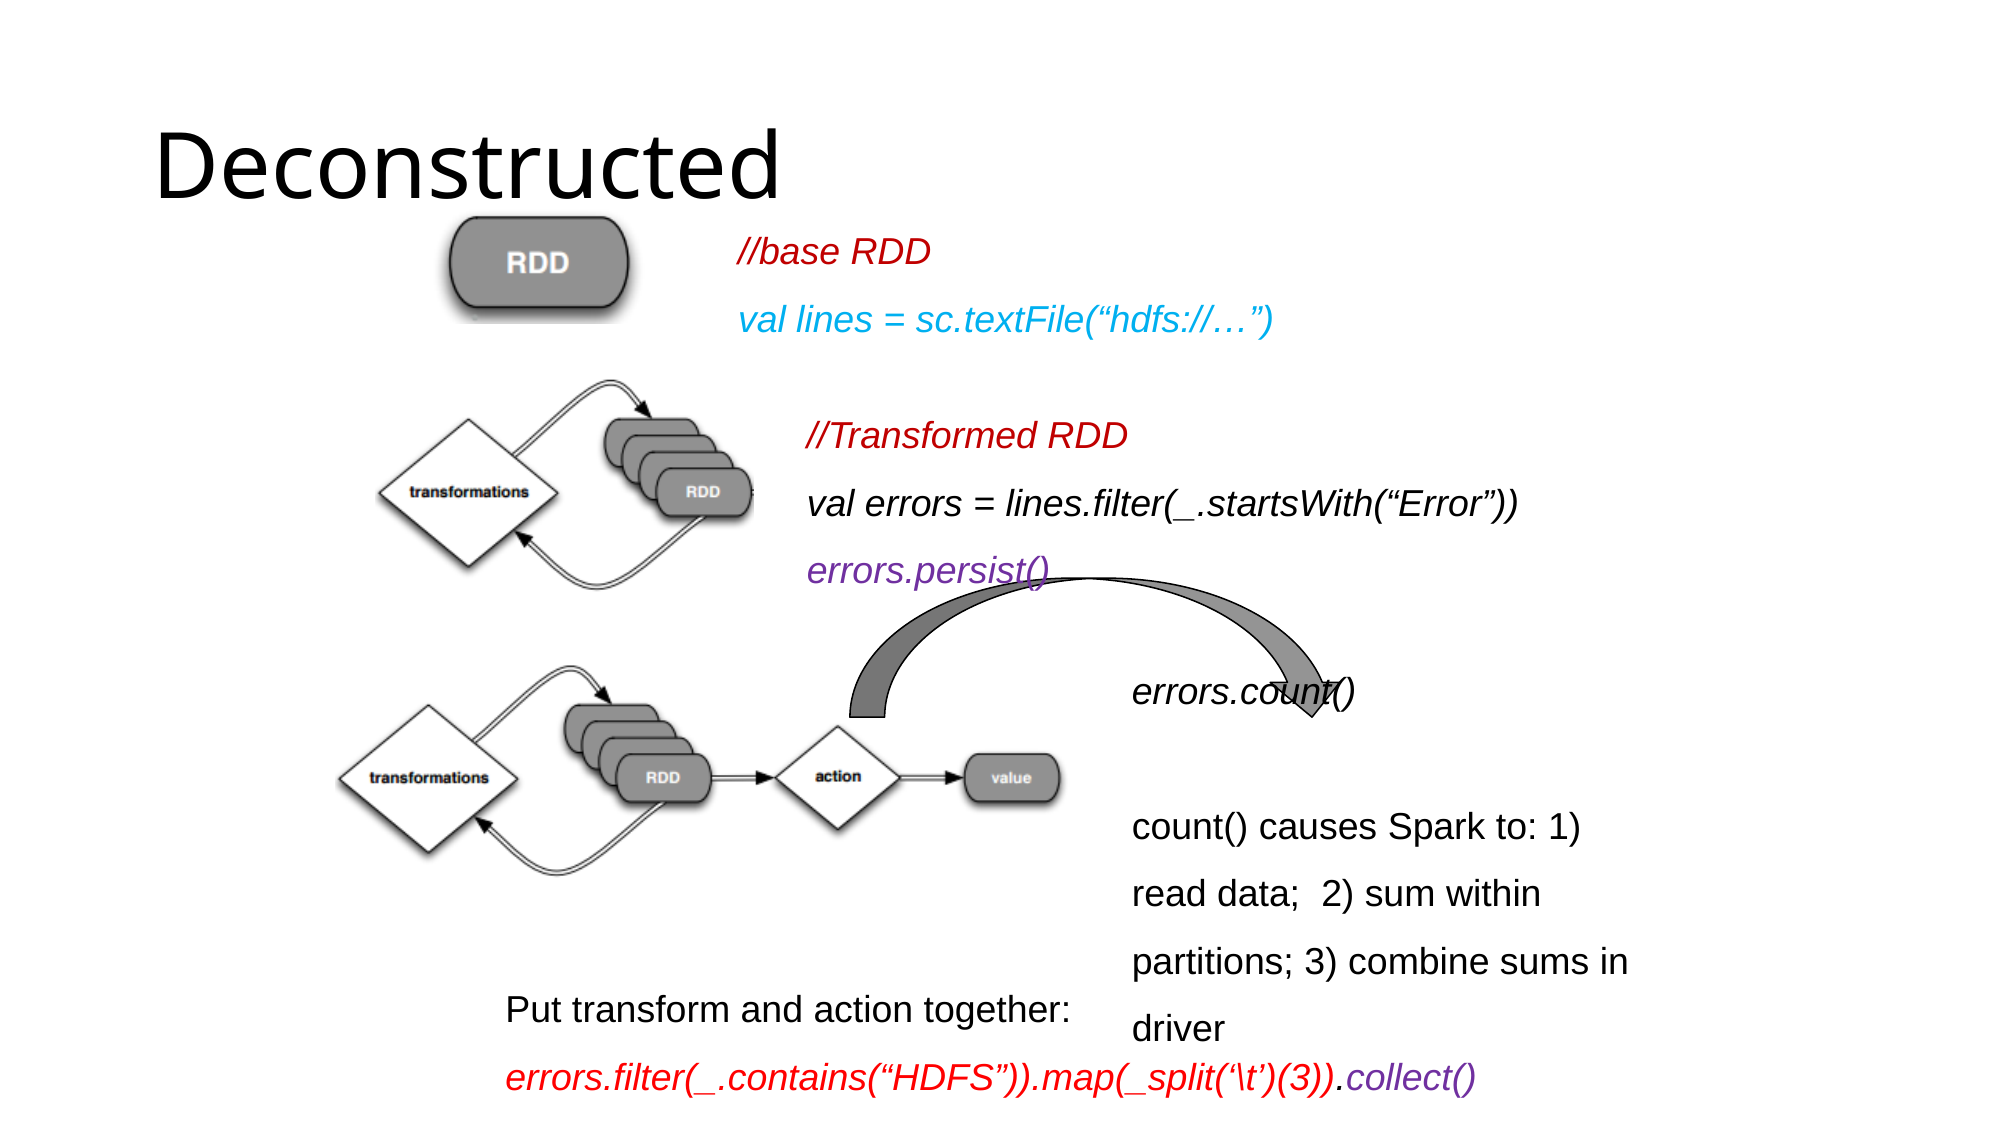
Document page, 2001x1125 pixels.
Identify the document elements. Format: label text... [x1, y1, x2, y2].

text_box Put transform and action together: errors.filter(_.contains(“HDFS”)).map(_split(‘\t’)(3)).collect() [490, 955, 1528, 1106]
picture [374, 355, 754, 604]
text_box //Transformed RDD val errors = lines.filter(_.startsWith(“Error”)) errors.persist() [792, 381, 1543, 599]
picture [429, 207, 646, 324]
text_box errors.count() count() causes Spark to: 1) read data; 2) sum within partitions; 3) combine sums in driver [1117, 636, 1649, 1057]
title Deconstructed [137, 59, 1863, 278]
text_box //base RDD val lines = sc.textFile(“hdfs://…”) [723, 197, 1474, 348]
picture [335, 636, 1074, 890]
text_box [1189, 599, 1288, 636]
